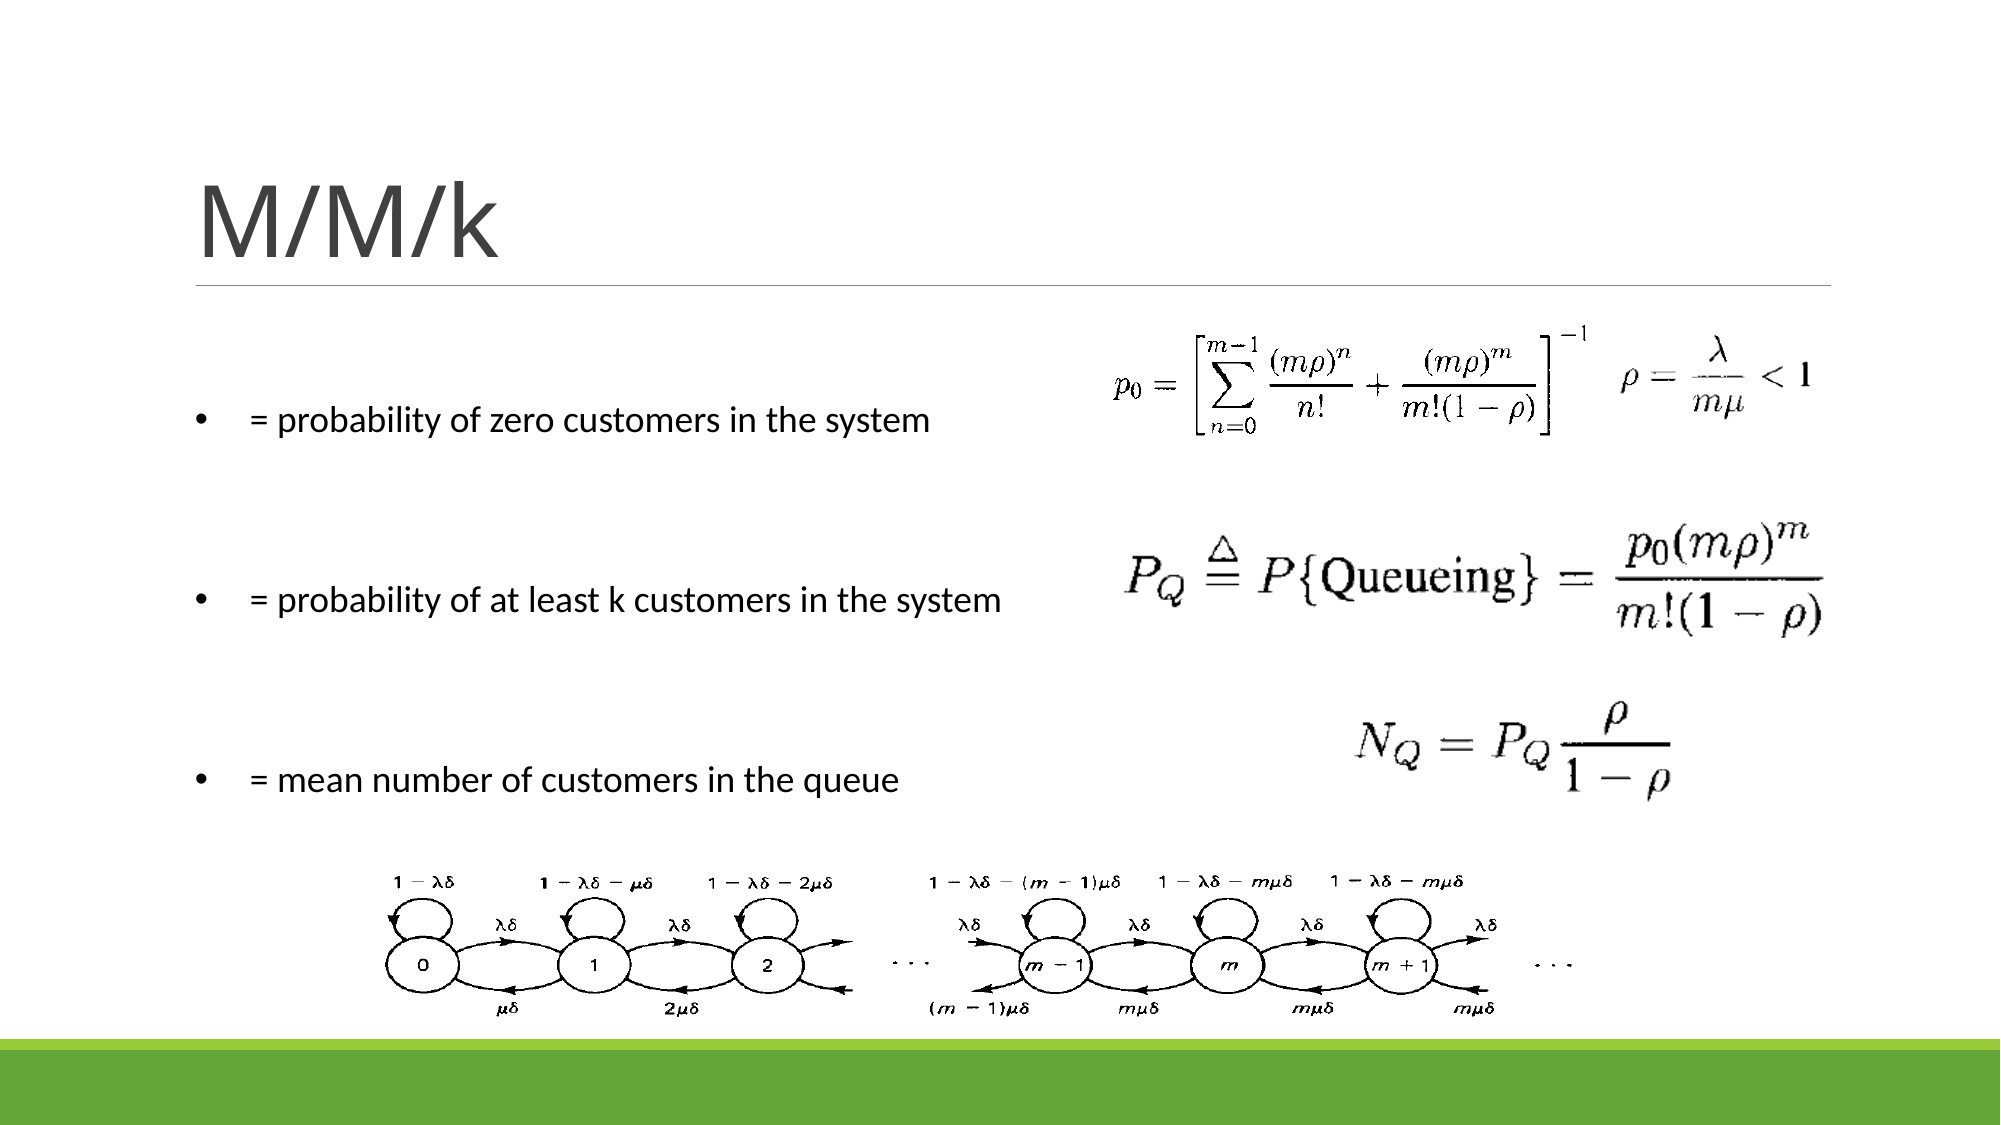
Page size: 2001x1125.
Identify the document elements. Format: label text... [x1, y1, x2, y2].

picture [356, 856, 1591, 1036]
title M/M/k [180, 47, 1830, 285]
picture [1072, 469, 1860, 837]
picture [1072, 305, 1854, 458]
